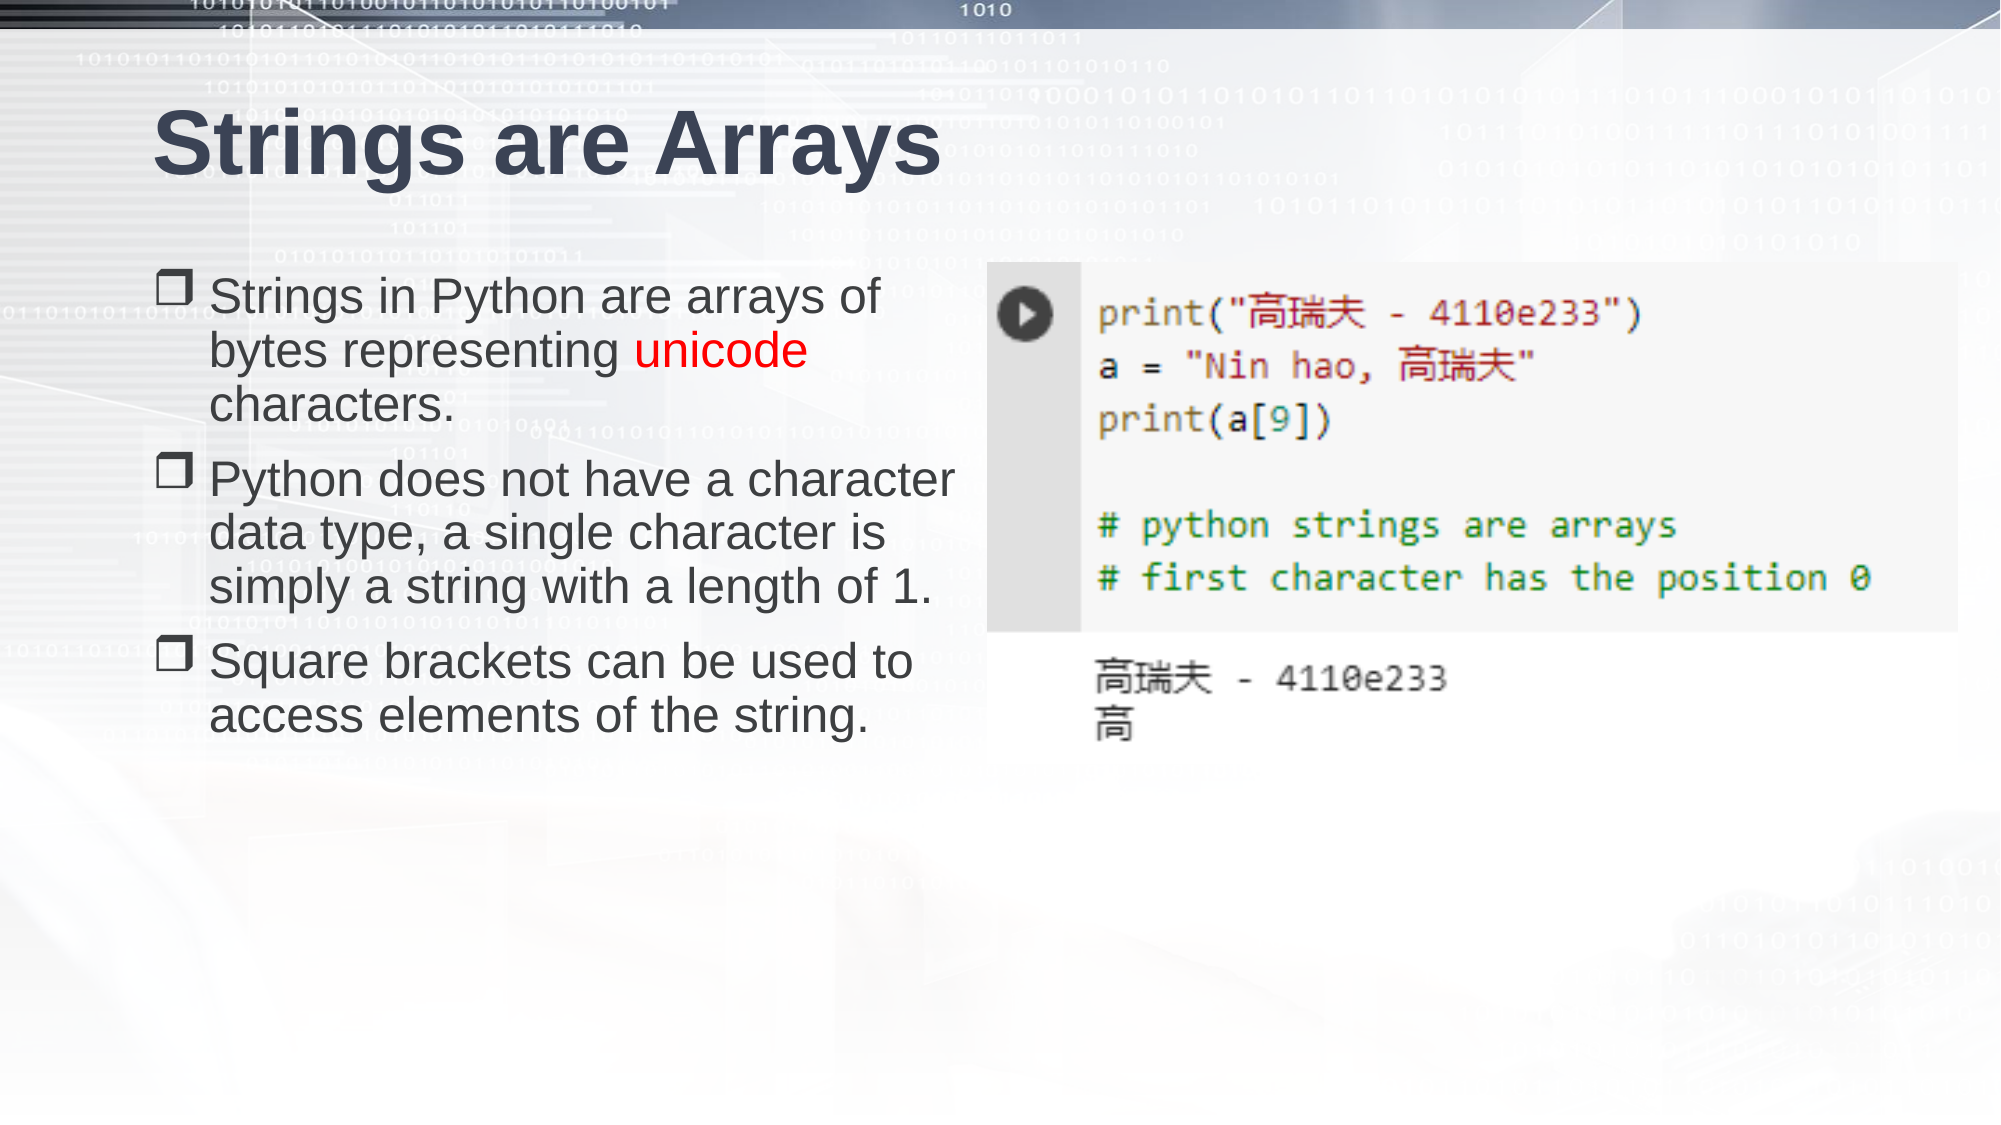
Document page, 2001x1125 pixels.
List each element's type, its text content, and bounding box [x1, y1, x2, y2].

list Strings in Python are arrays of bytes representing unicode characters. Python does not have a character data type, a single character is simply a string with a length of 1. Square brackets can be used to access elements of the string. [137, 262, 988, 1014]
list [987, 262, 1958, 765]
title Strings are Arrays [137, 59, 1863, 230]
picture [0, 0, 2001, 1125]
